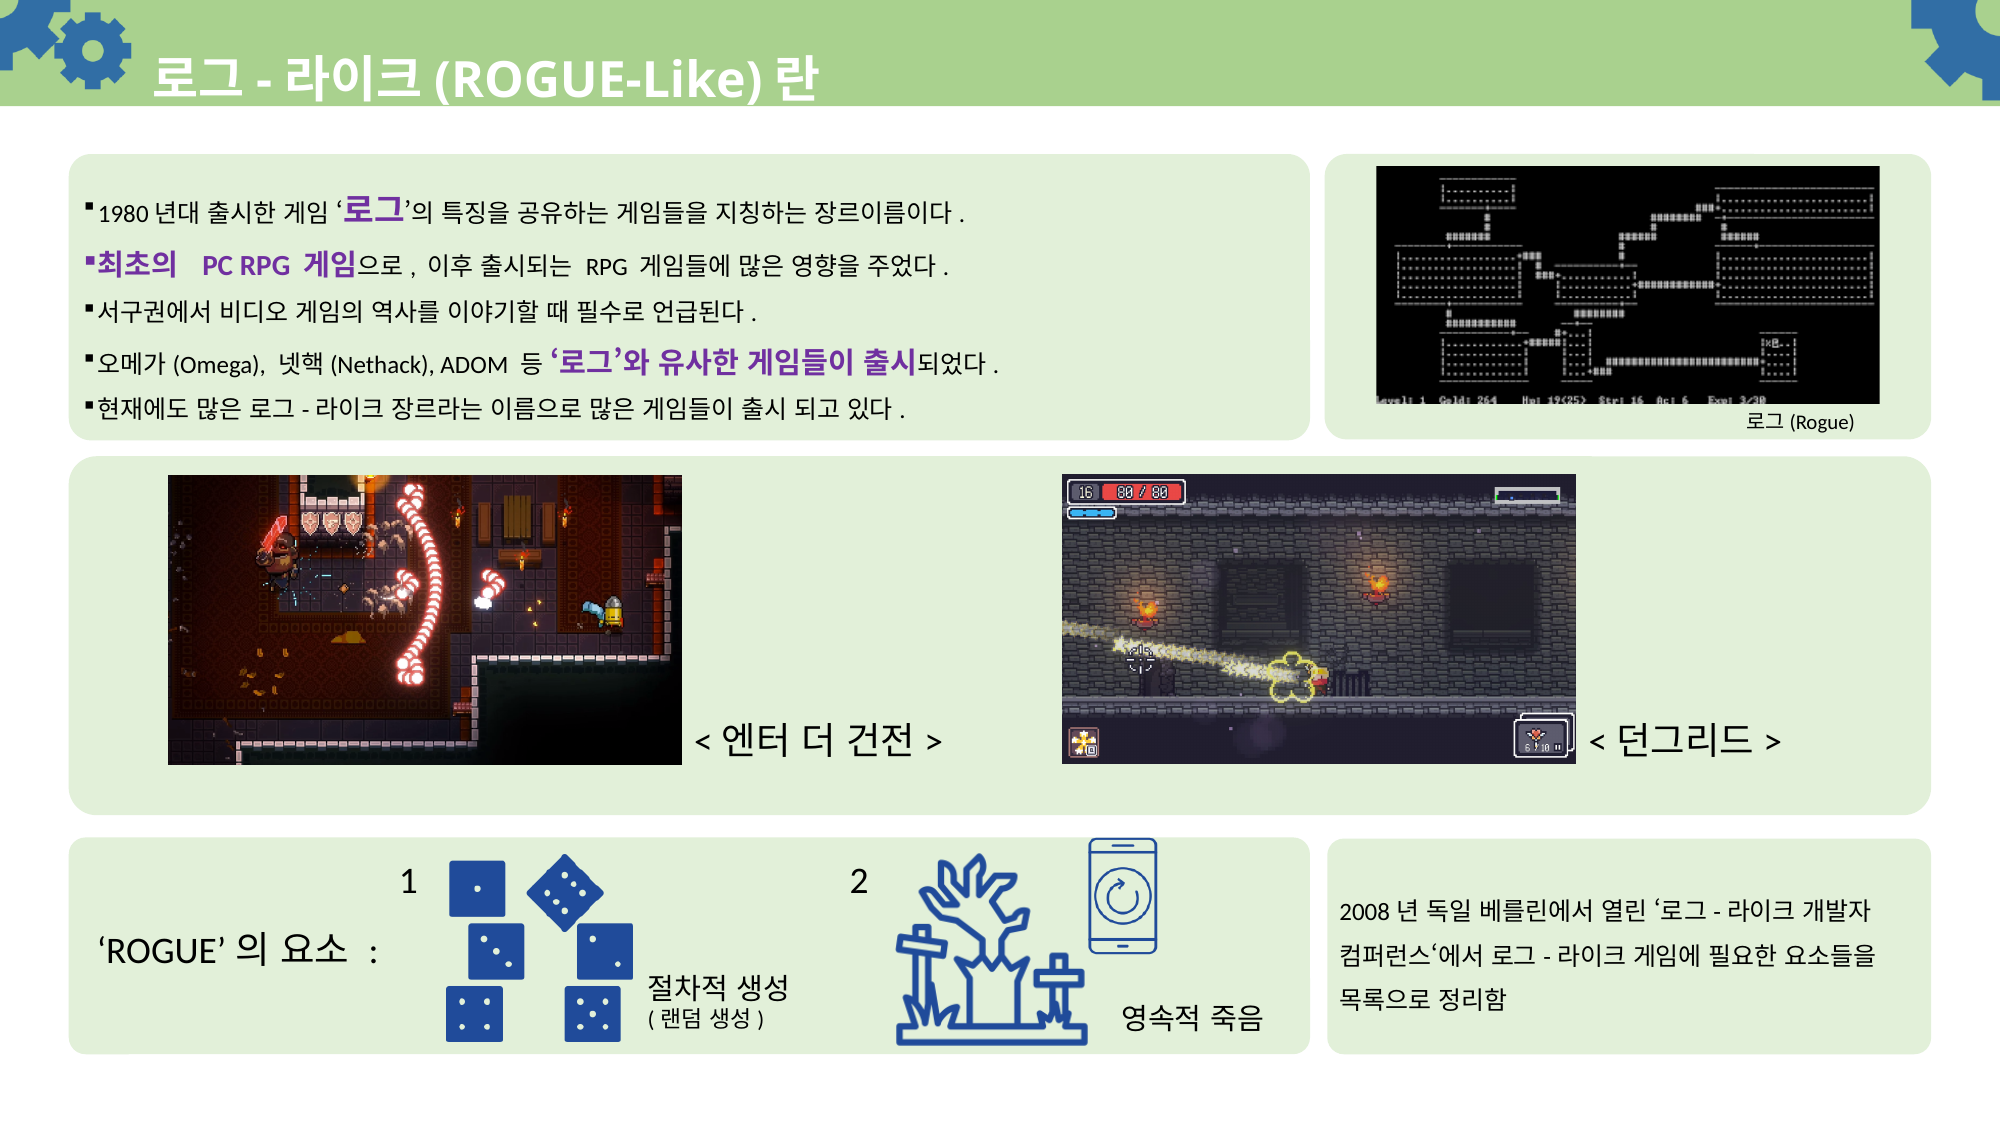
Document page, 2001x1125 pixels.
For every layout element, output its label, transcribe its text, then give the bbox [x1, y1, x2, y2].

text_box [1376, 166, 1880, 439]
text_box 2008년 독일 베를린에서 열린 ‘로그-라이크 개발자 컴퍼런스‘에서 로그-라이크 게임에 필요한 요소들을 목록으로 정리함 [1324, 836, 1932, 1059]
picture [446, 854, 633, 1042]
text_box ‘ROGUE’의 요소 : [76, 918, 400, 979]
text_box 1 [384, 848, 437, 908]
text_box 절차적 생성 (랜덤 생성) [633, 962, 806, 1040]
text_box [1323, 152, 1933, 441]
text_box 영속적 죽음 [1106, 993, 1280, 1044]
picture [889, 831, 1166, 1052]
text_box [67, 836, 1312, 1056]
title 로그-라이크(ROGUE-Like)란 [137, 23, 1863, 101]
picture [1062, 474, 1576, 764]
text_box [67, 455, 1933, 817]
text_box 1980년대 출시한 게임 ‘로그’의 특징을 공유하는 게임들을 지칭하는 장르이름이다. 최초의 PC RPG 게임으로, 이후 출시되는 RPG 게임들에 많은 영향을 주었다. 서구권에서 비디오 게임의 역사를 이야기할 때 필수로 언급된다. 오메가(Omega), 넷핵(Nethack), ADOM 등 ‘로그’와 유사한 게임들이 출시되었다. 현재에도 많은 로그-라이크 장르라는 이름으로 많은 게임들이 출시 되고 있다. [68, 153, 1311, 440]
picture [167, 475, 682, 765]
text_box 2 [834, 848, 887, 908]
text_box <엔터 더 건전> [679, 709, 958, 770]
text_box <던그리드> [1573, 709, 1797, 770]
